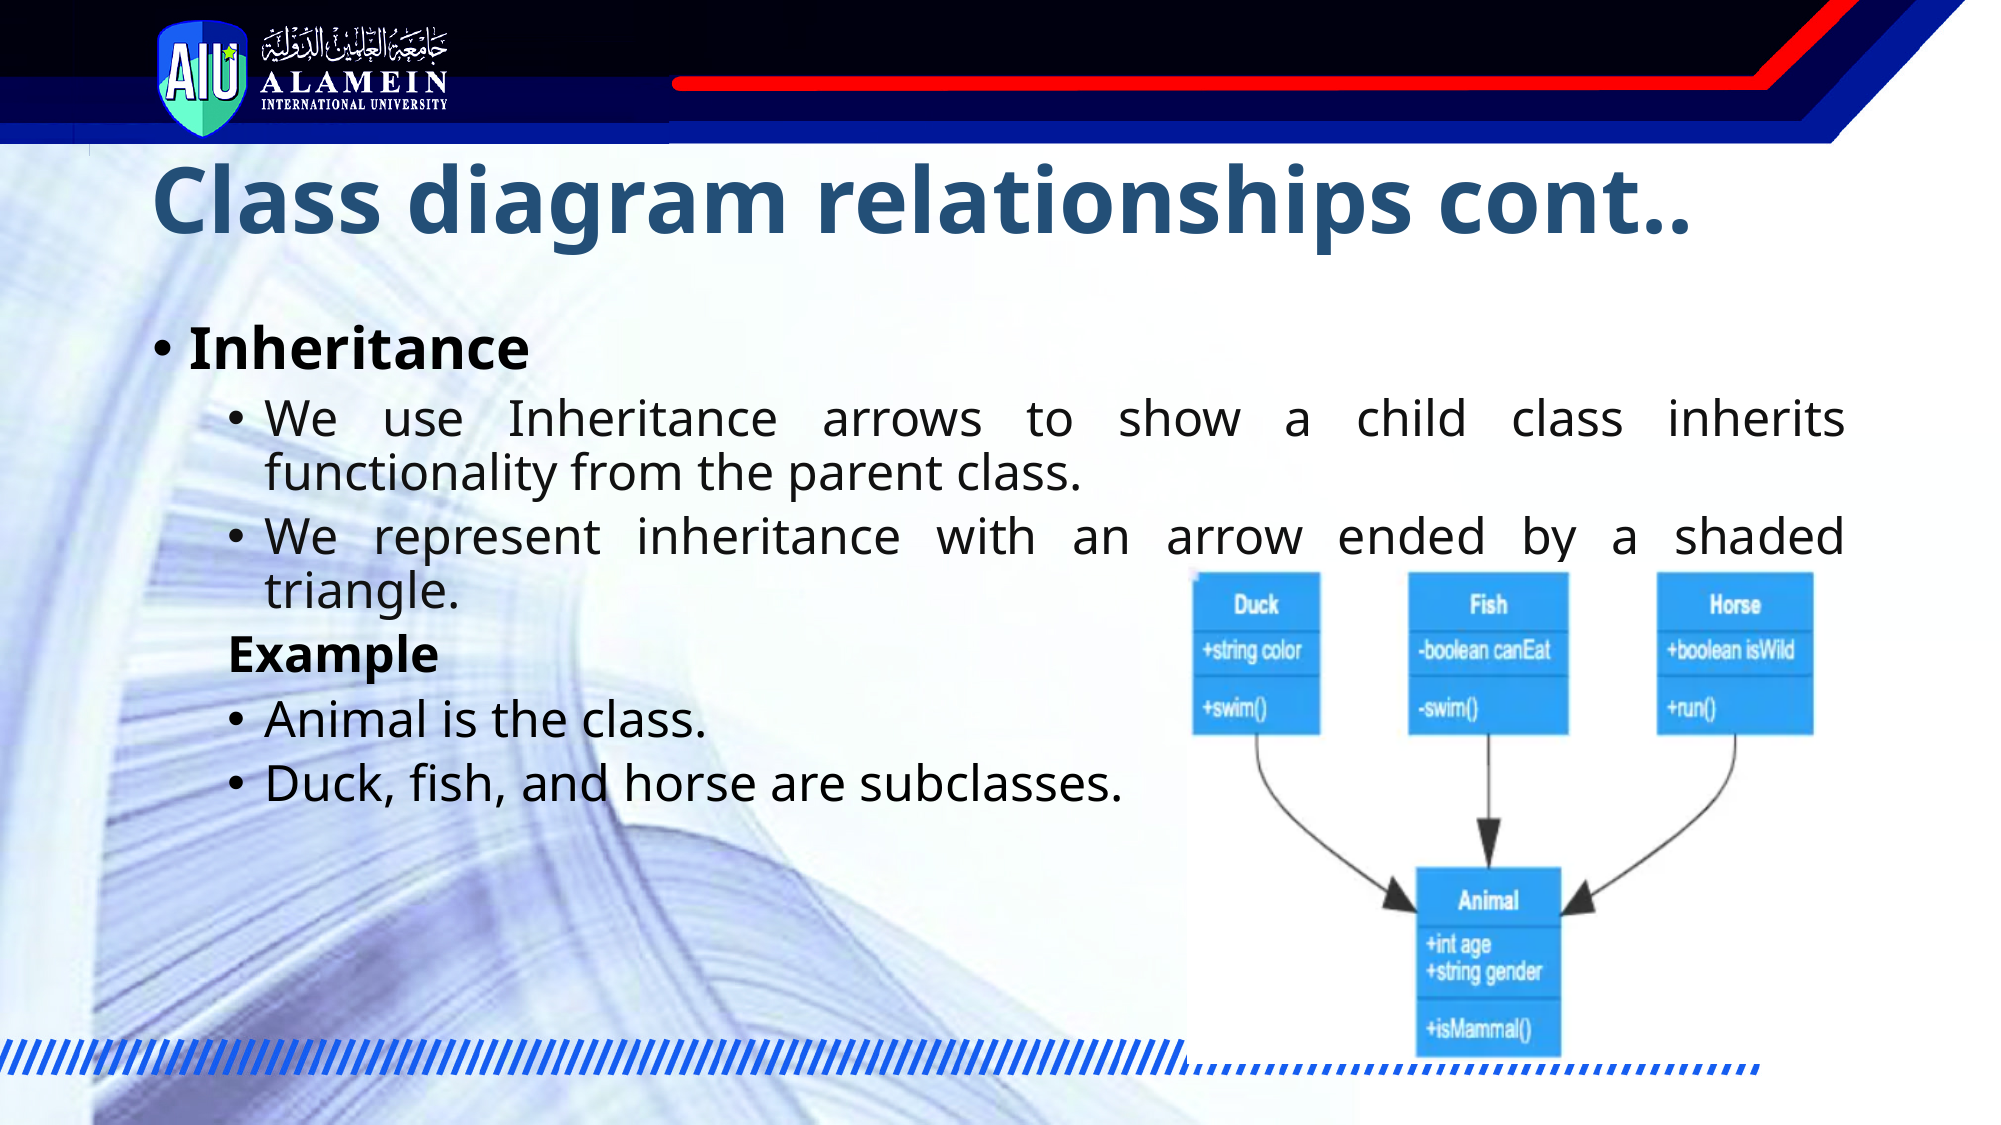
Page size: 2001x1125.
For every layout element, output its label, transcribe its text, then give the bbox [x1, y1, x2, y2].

picture [0, 0, 2000, 1125]
title Class diagram relationships cont.. [135, 94, 1860, 313]
list Inheritance We use Inheritance arrows to show a child class inherits functionality from the parent class. We represent inheritance with an arrow ended by a shaded triangle. Example Animal is the class. Duck, fish, and horse are subclasses. [137, 312, 1863, 1026]
